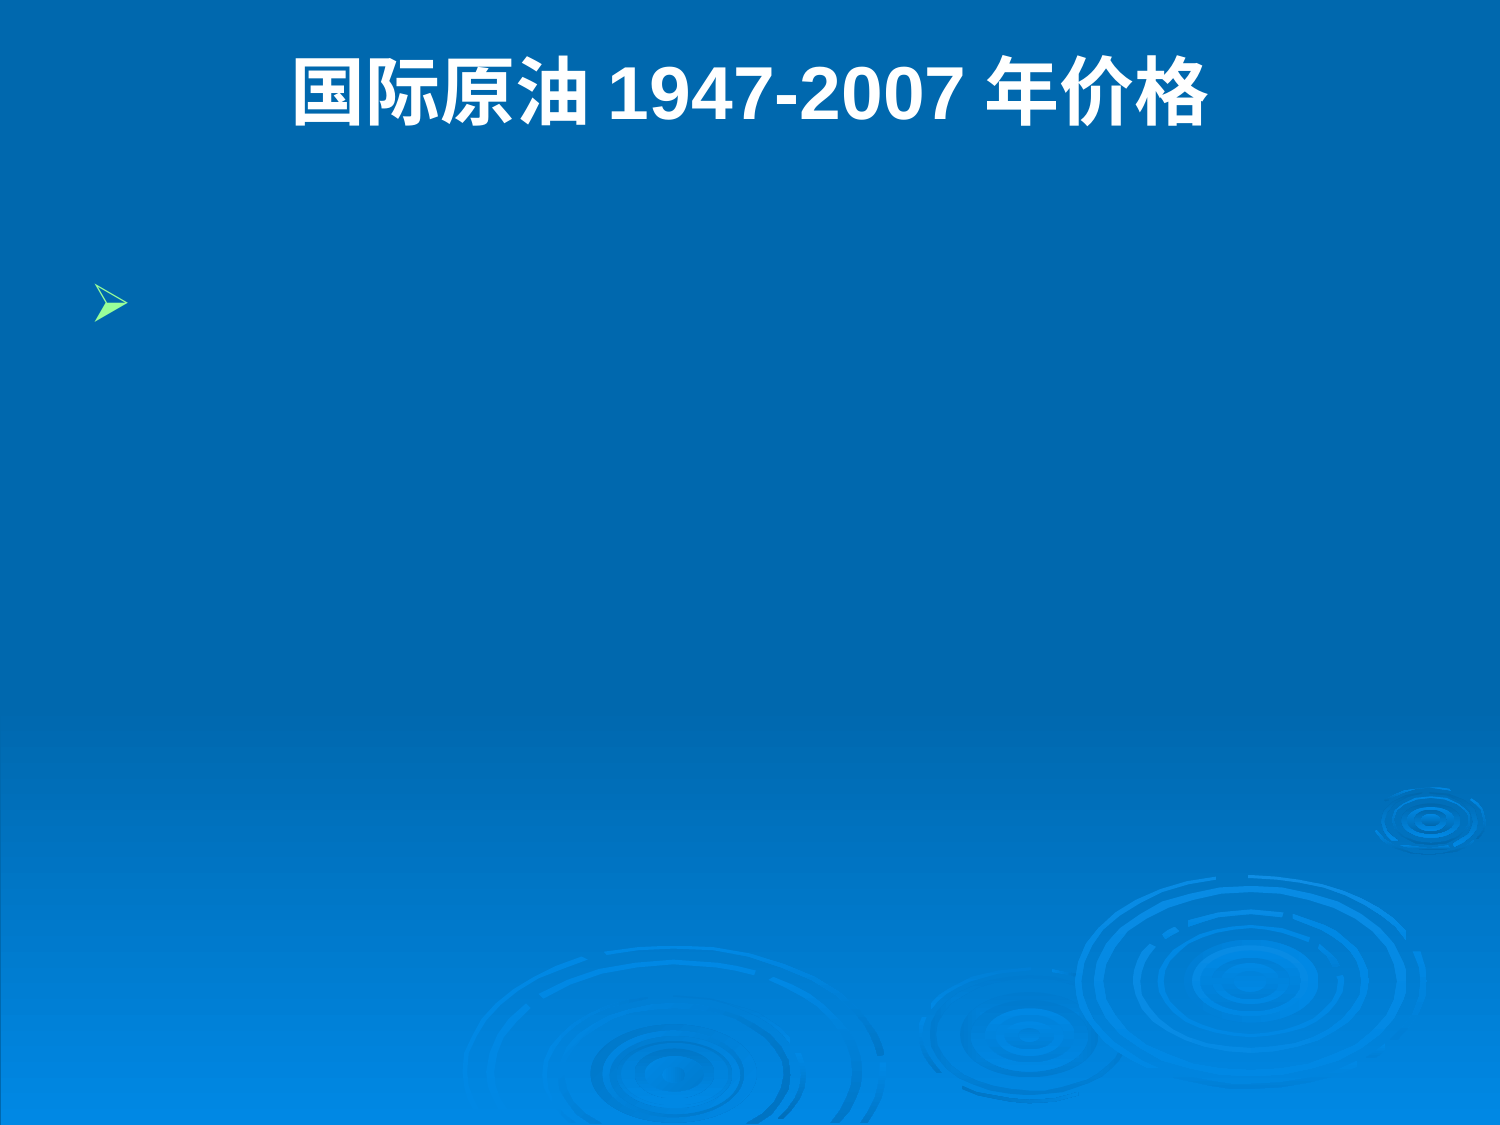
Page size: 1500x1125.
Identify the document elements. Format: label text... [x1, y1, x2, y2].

text_box [0, 160, 1500, 1125]
title 国际原油1947-2007年价格 [74, 45, 1426, 134]
